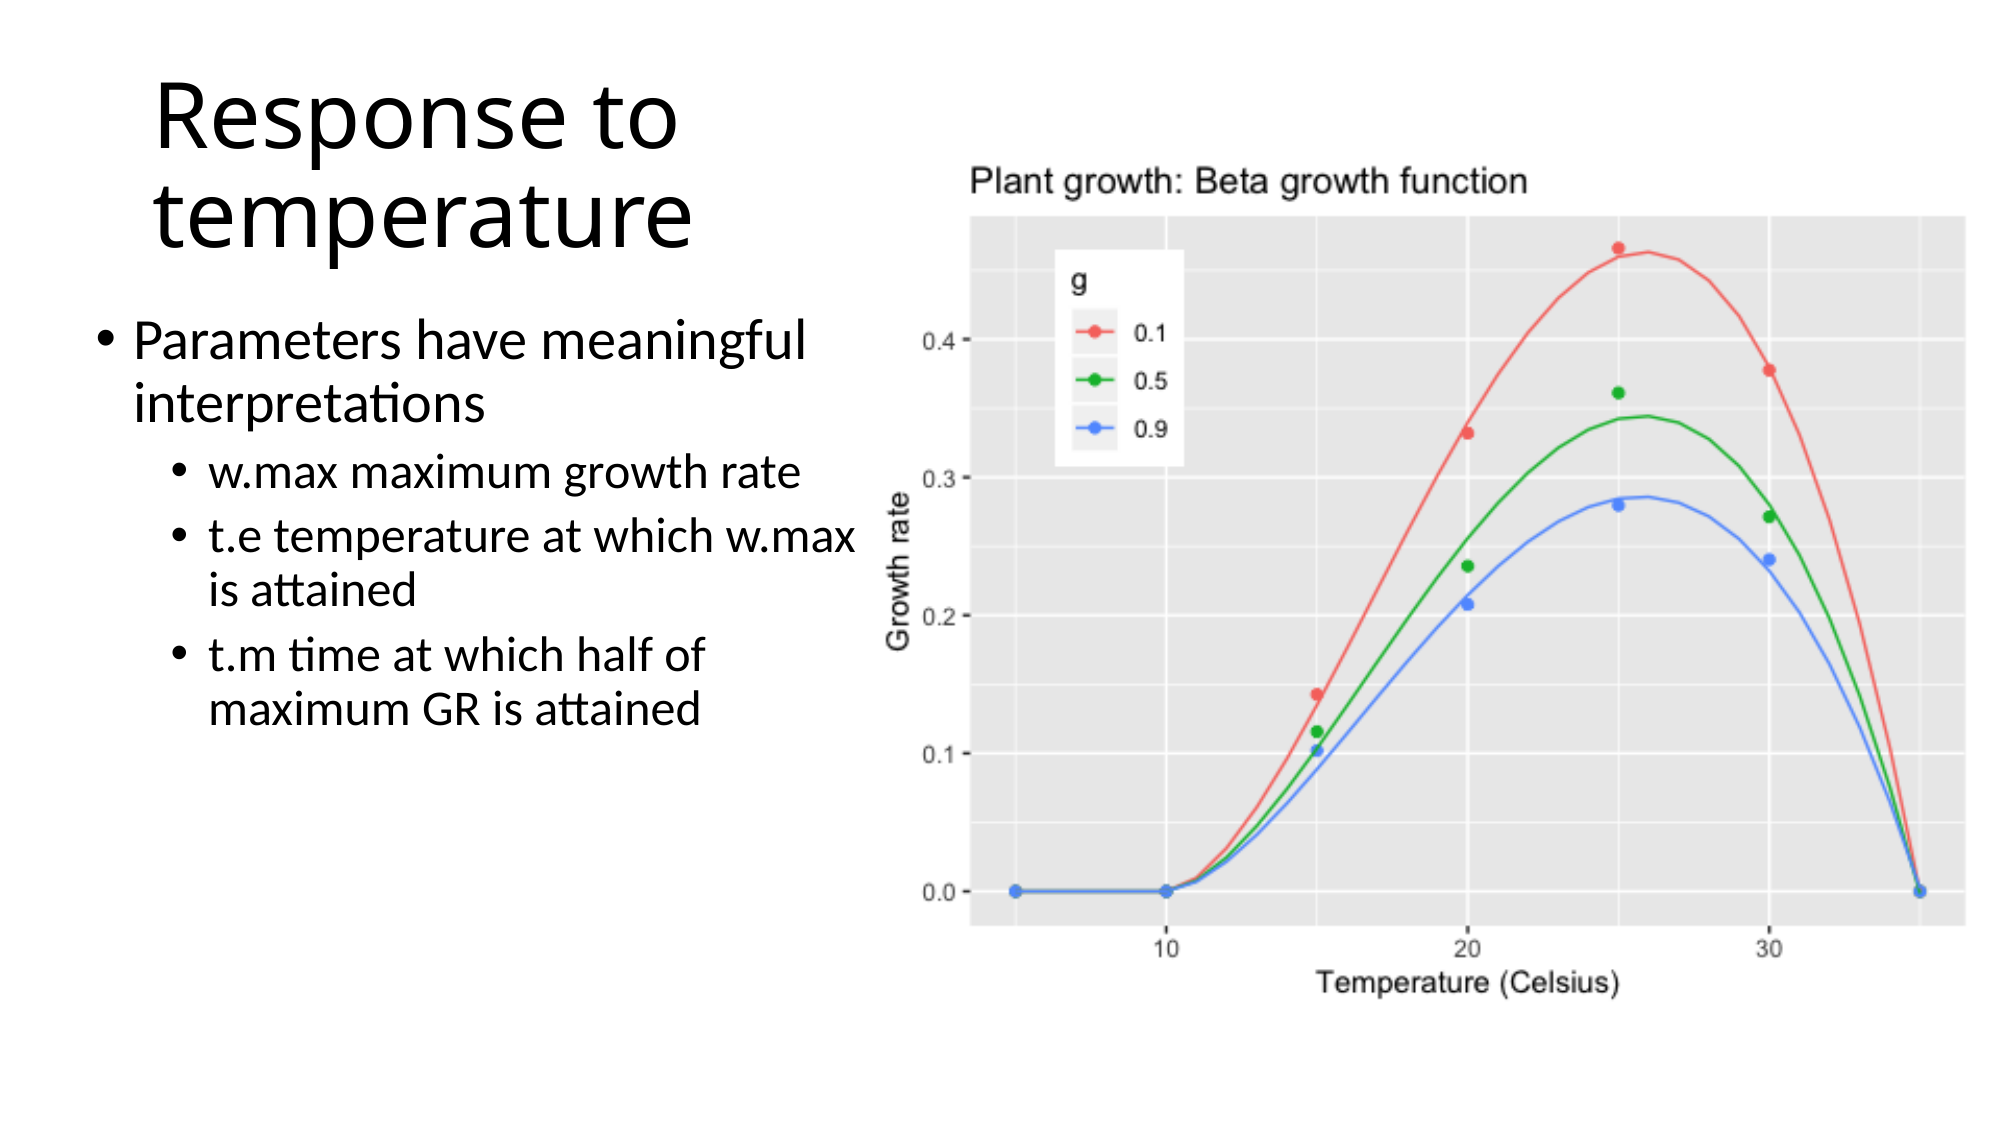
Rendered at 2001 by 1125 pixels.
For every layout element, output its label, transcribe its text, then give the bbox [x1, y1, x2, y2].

list Parameters have meaningful interpretations w.max maximum growth rate t.e temperature at which w.max is attained t.m time at which half of maximum GR is attained [80, 301, 874, 1016]
picture [872, 152, 1981, 1014]
title Response to temperature [137, 59, 1000, 278]
